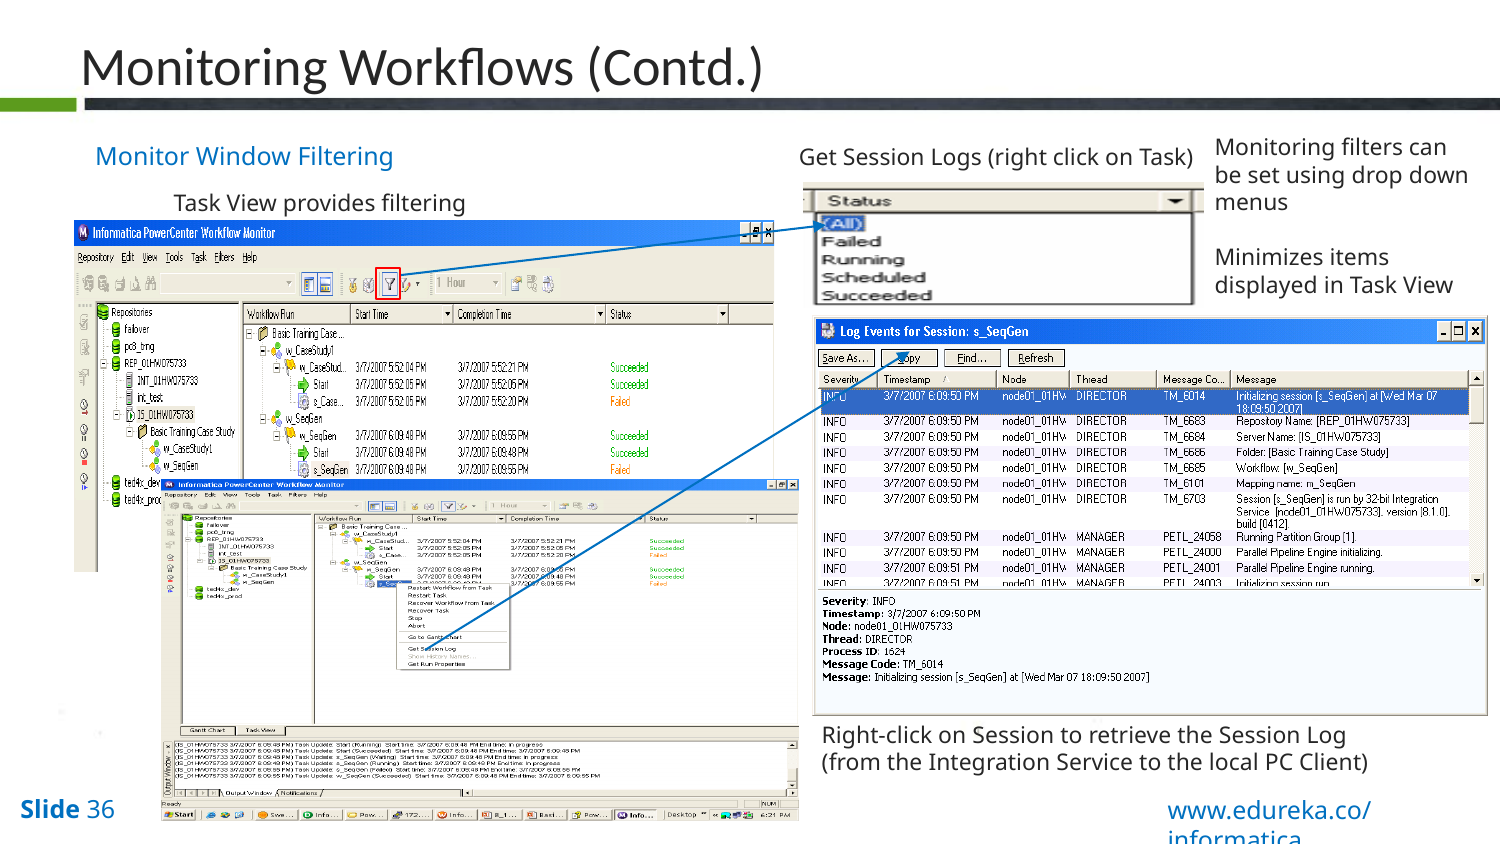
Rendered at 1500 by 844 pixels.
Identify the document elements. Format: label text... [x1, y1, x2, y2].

picture [1227, 837, 1234, 844]
picture [1177, 837, 1184, 844]
picture [1236, 837, 1242, 844]
text_box Get Session Logs (right click on Task) [784, 135, 1230, 178]
text_box Monitor Window Filtering [80, 132, 513, 178]
text_box Right-click on Session to retrieve the Session Log (from the Integration Service to the local PC Client) [806, 720, 1384, 811]
text_box Monitoring filters can be set using drop down menus Minimizes items displayed in Task View [1199, 125, 1488, 306]
picture [0, 0, 1500, 844]
picture [1201, 837, 1208, 844]
text_box Task View provides filtering [158, 180, 642, 218]
text_box Monitoring Workflows (Contd.) [65, 23, 826, 104]
